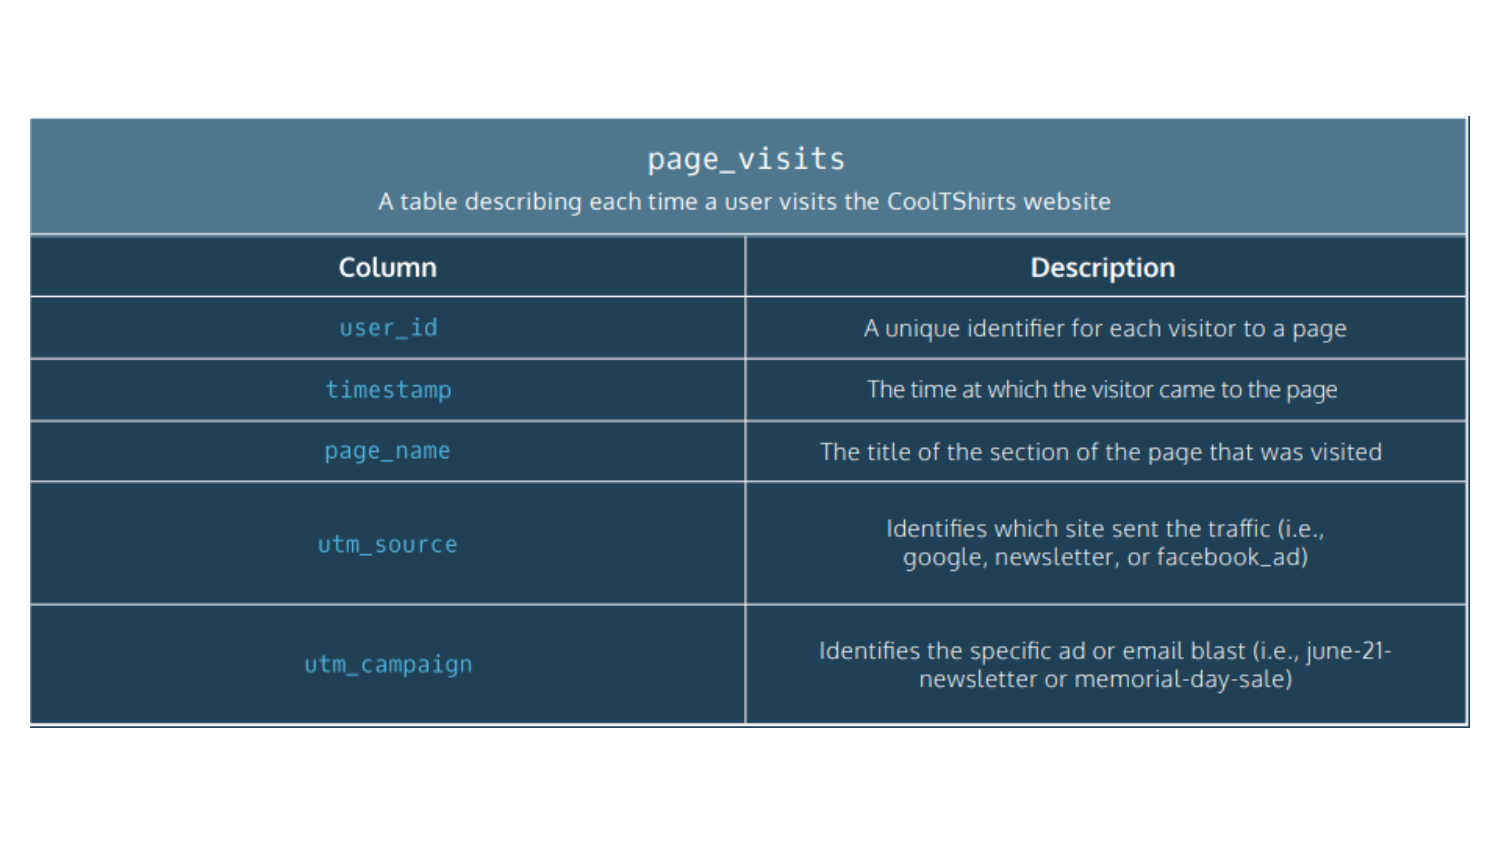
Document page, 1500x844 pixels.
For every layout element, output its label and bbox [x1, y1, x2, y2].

picture [30, 116, 1470, 728]
